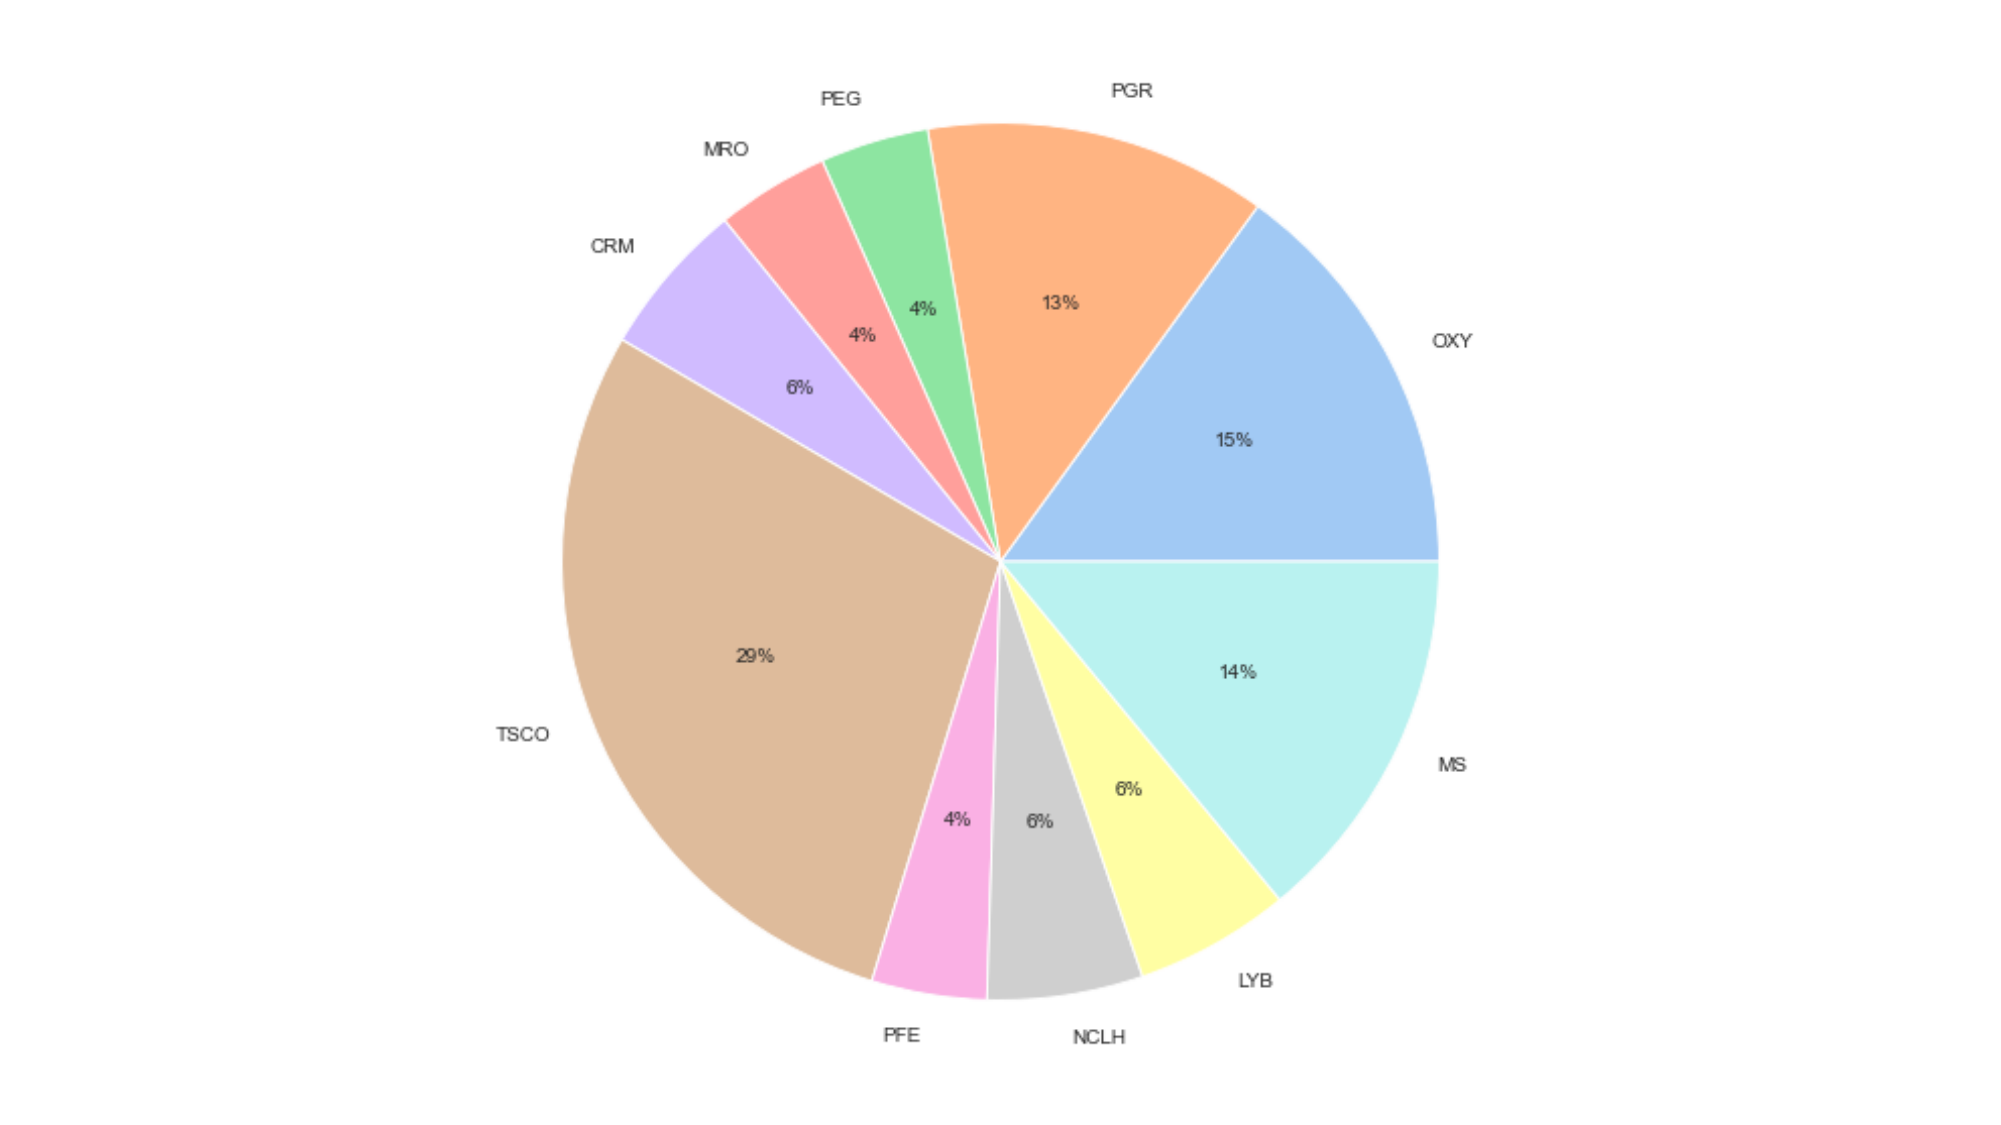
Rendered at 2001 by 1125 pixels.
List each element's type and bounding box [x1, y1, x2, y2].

picture [438, 0, 1562, 1125]
